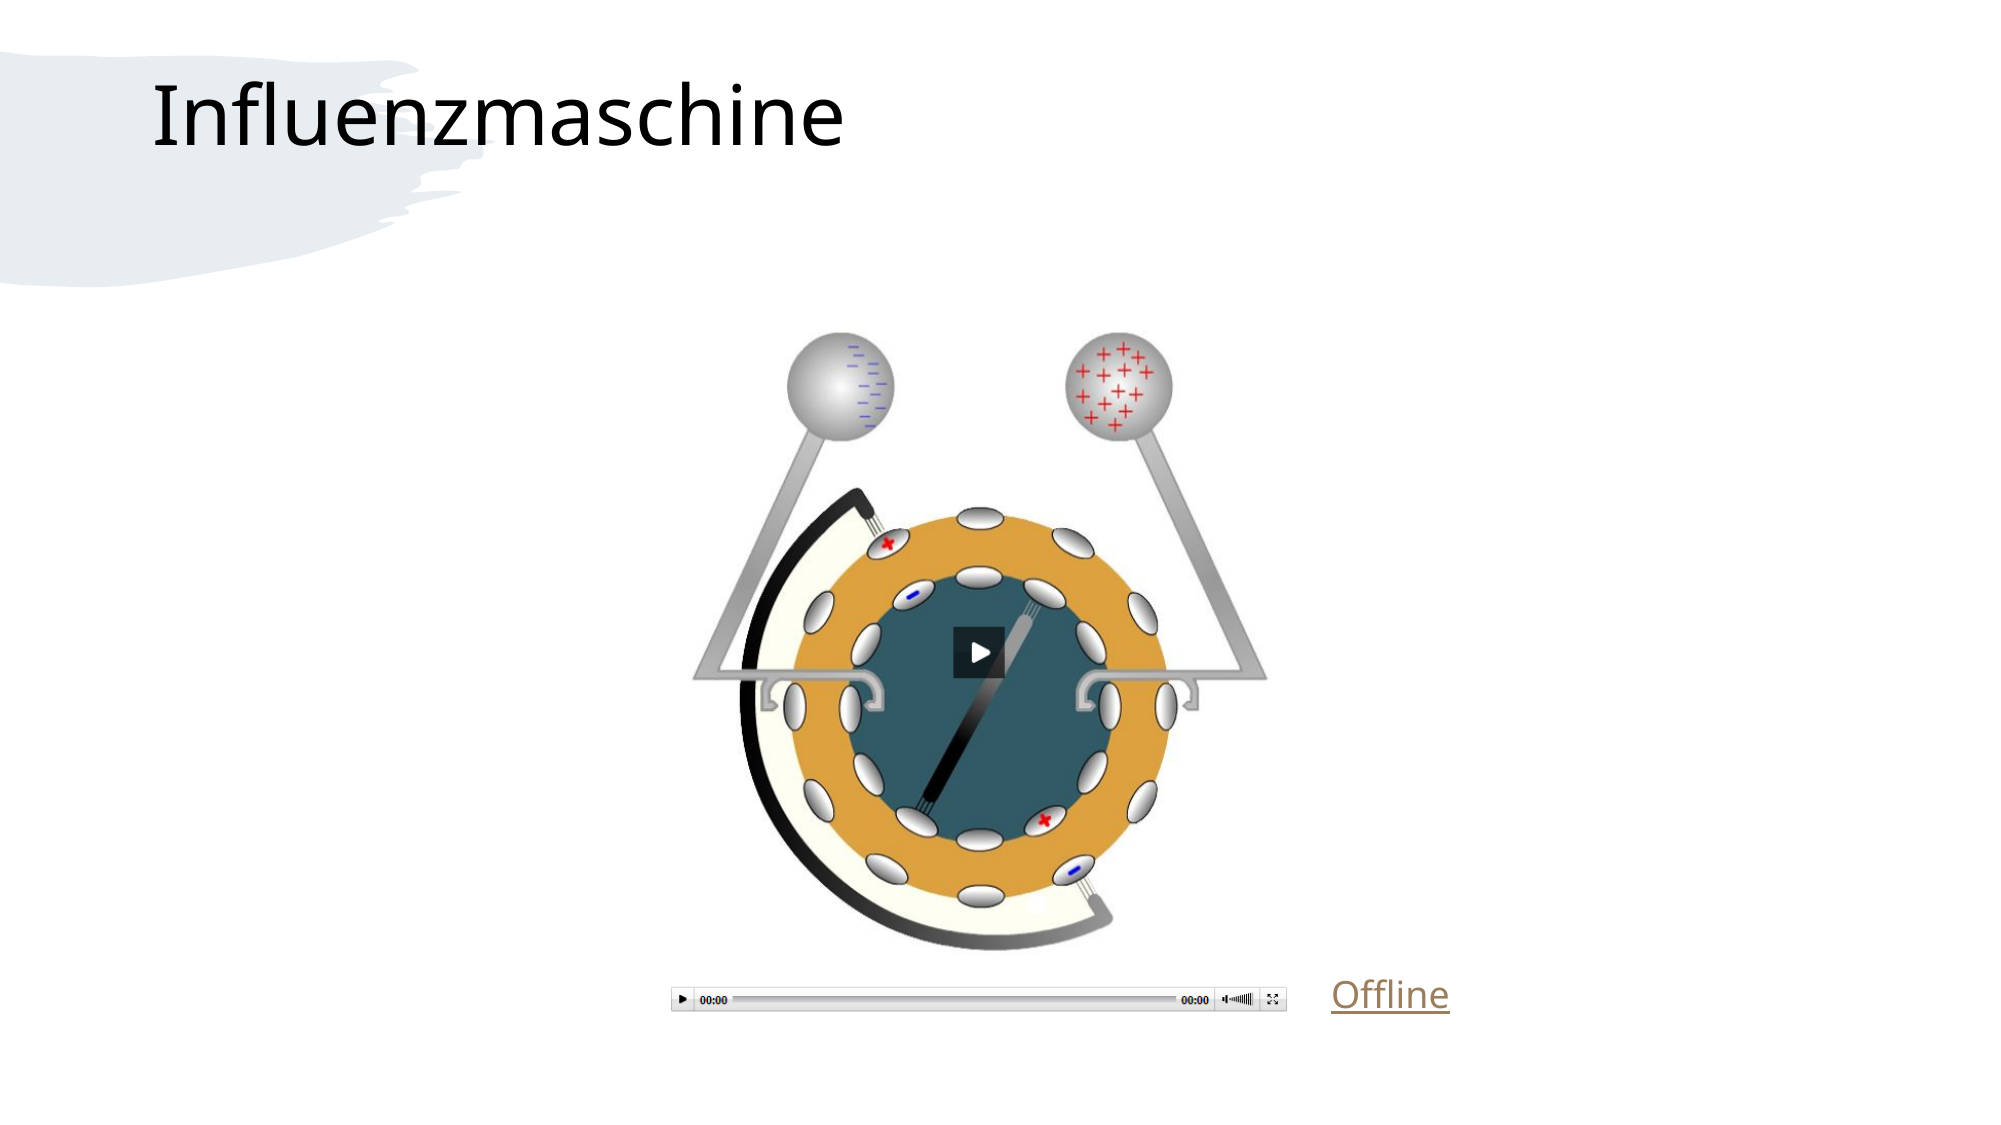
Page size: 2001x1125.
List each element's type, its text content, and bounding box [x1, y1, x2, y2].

text_box Offline [1323, 963, 1465, 1029]
picture [631, 307, 1323, 1031]
title Influenzmaschine [137, 59, 1863, 278]
